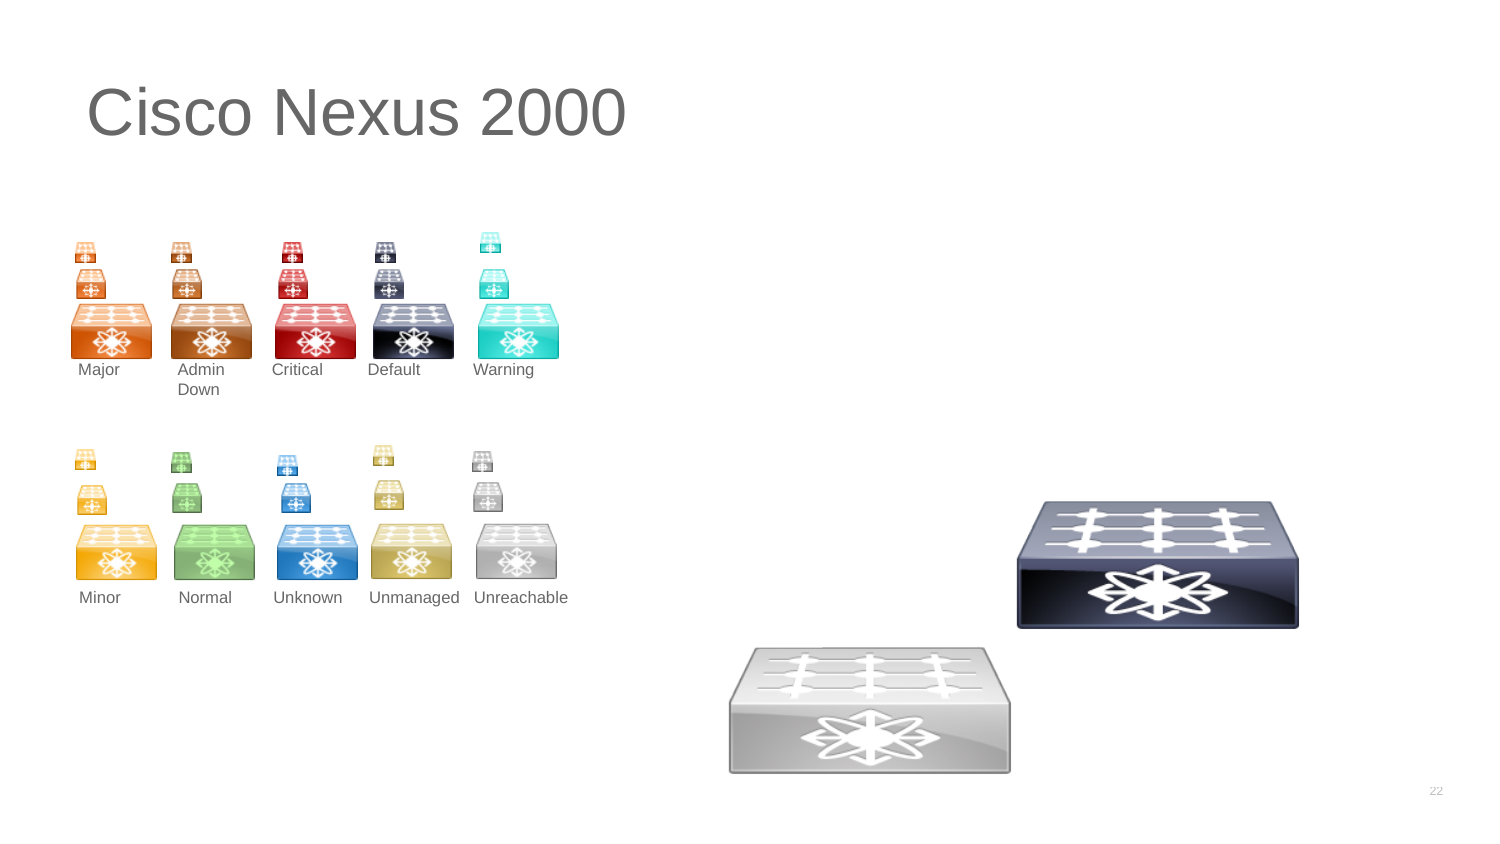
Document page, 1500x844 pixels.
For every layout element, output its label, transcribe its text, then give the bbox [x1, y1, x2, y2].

title Cisco Nexus 2000 [71, 55, 1441, 176]
picture [472, 451, 493, 473]
picture [277, 455, 298, 476]
picture [472, 481, 557, 593]
picture [170, 452, 192, 474]
picture [277, 482, 358, 593]
picture [71, 268, 153, 373]
picture [375, 241, 396, 263]
picture [75, 242, 96, 264]
picture [371, 479, 453, 593]
picture [709, 406, 1319, 844]
picture [372, 268, 454, 373]
picture [76, 483, 157, 593]
picture [282, 242, 304, 264]
picture [170, 482, 256, 594]
picture [75, 449, 96, 470]
picture [170, 241, 192, 263]
picture [372, 445, 394, 466]
picture [480, 232, 501, 254]
picture [170, 267, 252, 372]
picture [477, 268, 559, 373]
picture [275, 267, 356, 372]
